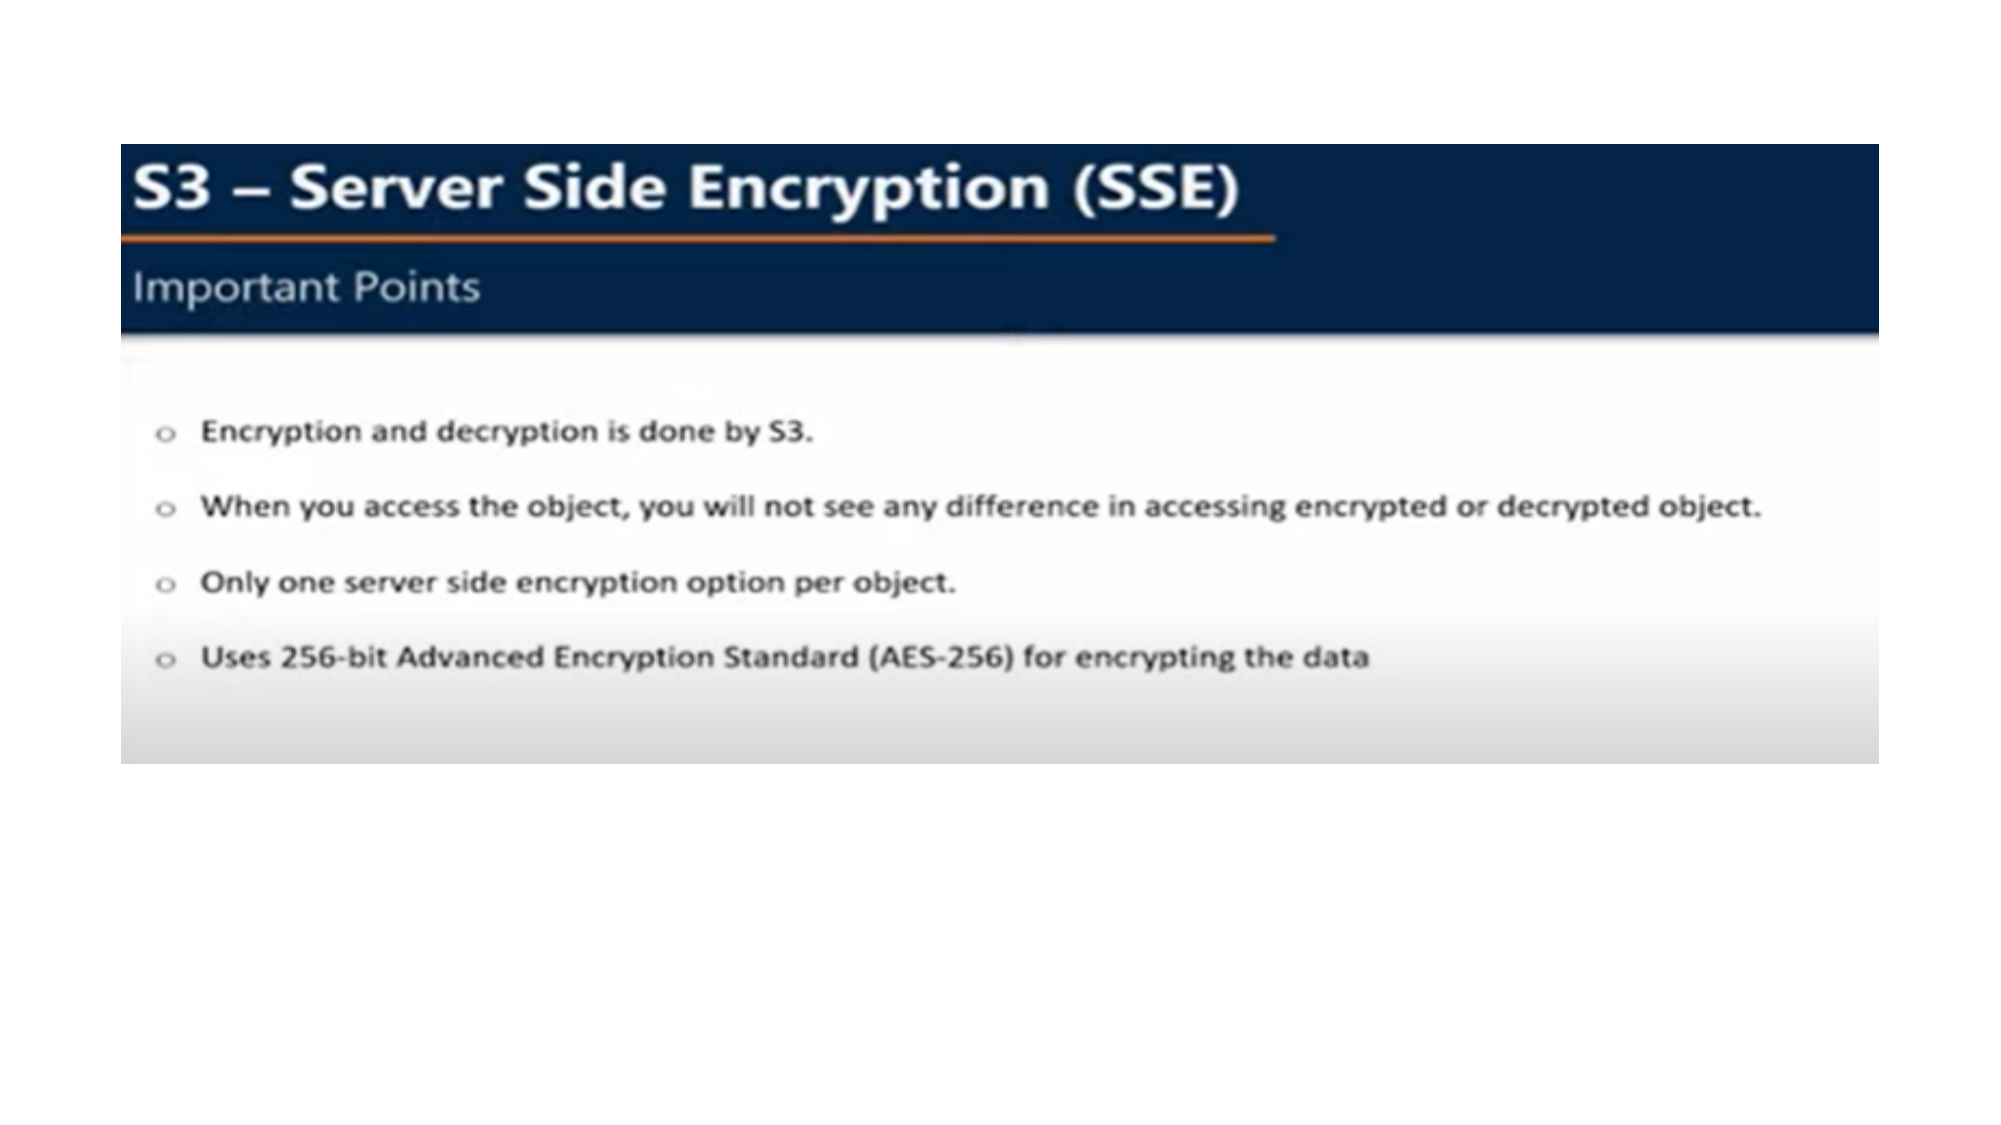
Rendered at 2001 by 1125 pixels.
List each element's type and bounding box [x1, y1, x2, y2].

list [121, 144, 1879, 764]
